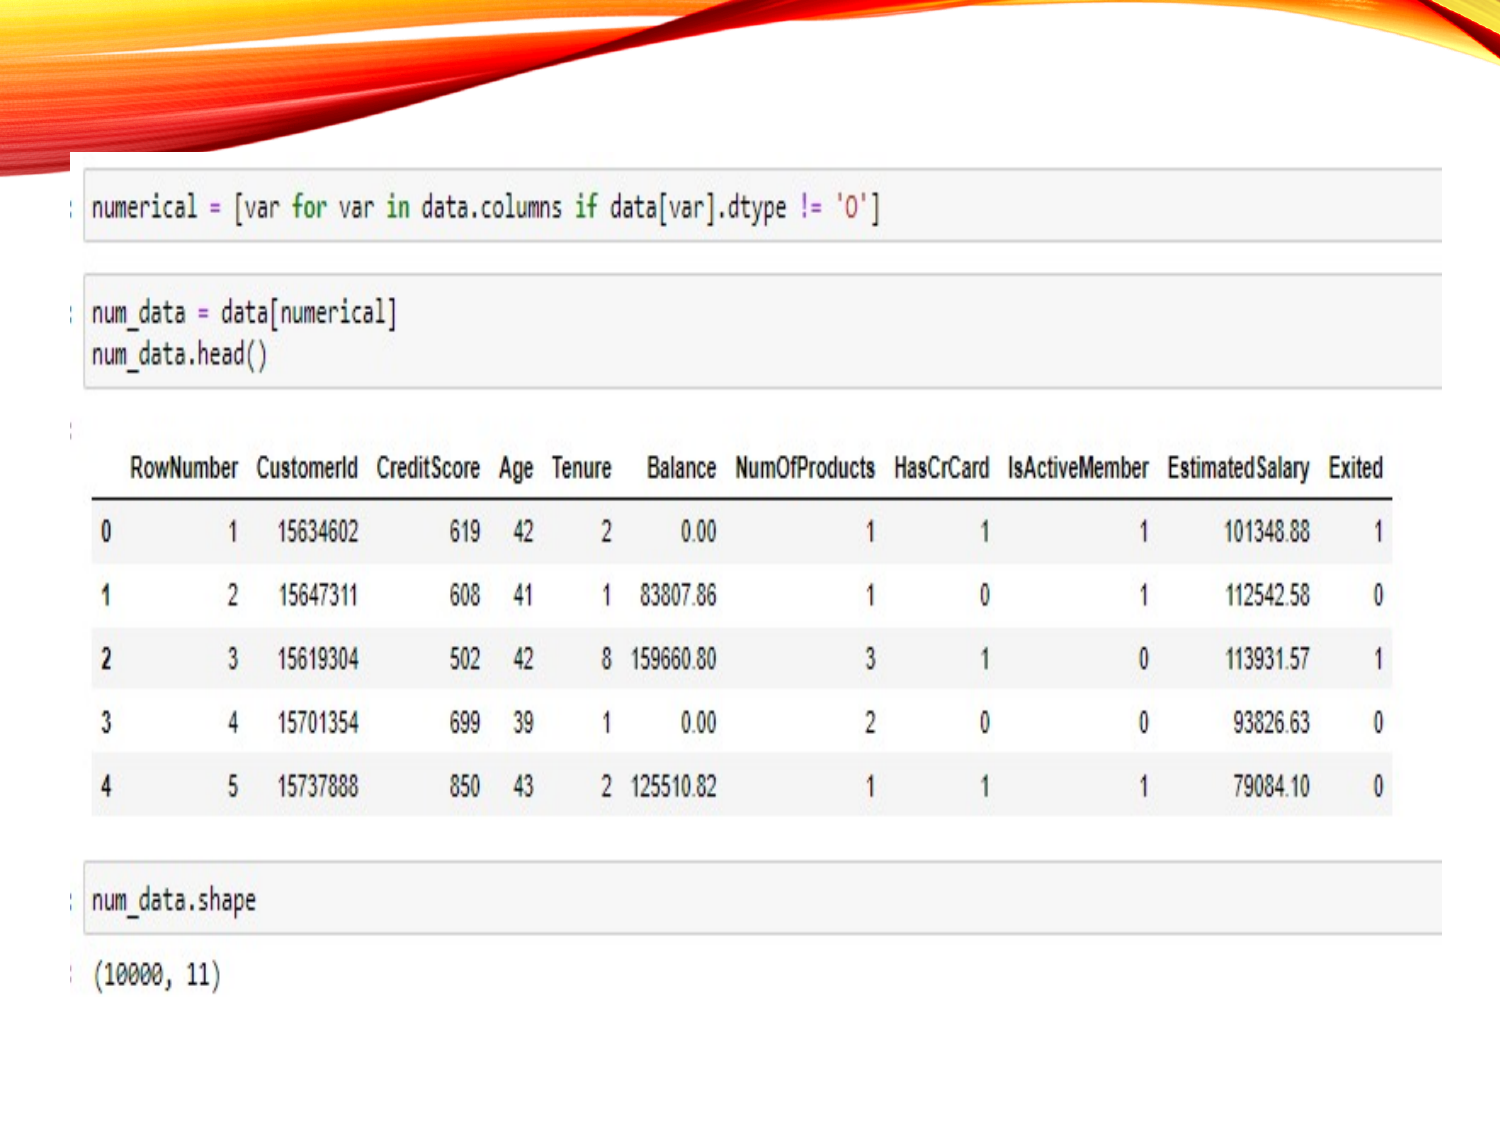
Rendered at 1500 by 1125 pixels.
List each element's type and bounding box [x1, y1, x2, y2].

picture [0, 0, 1500, 997]
